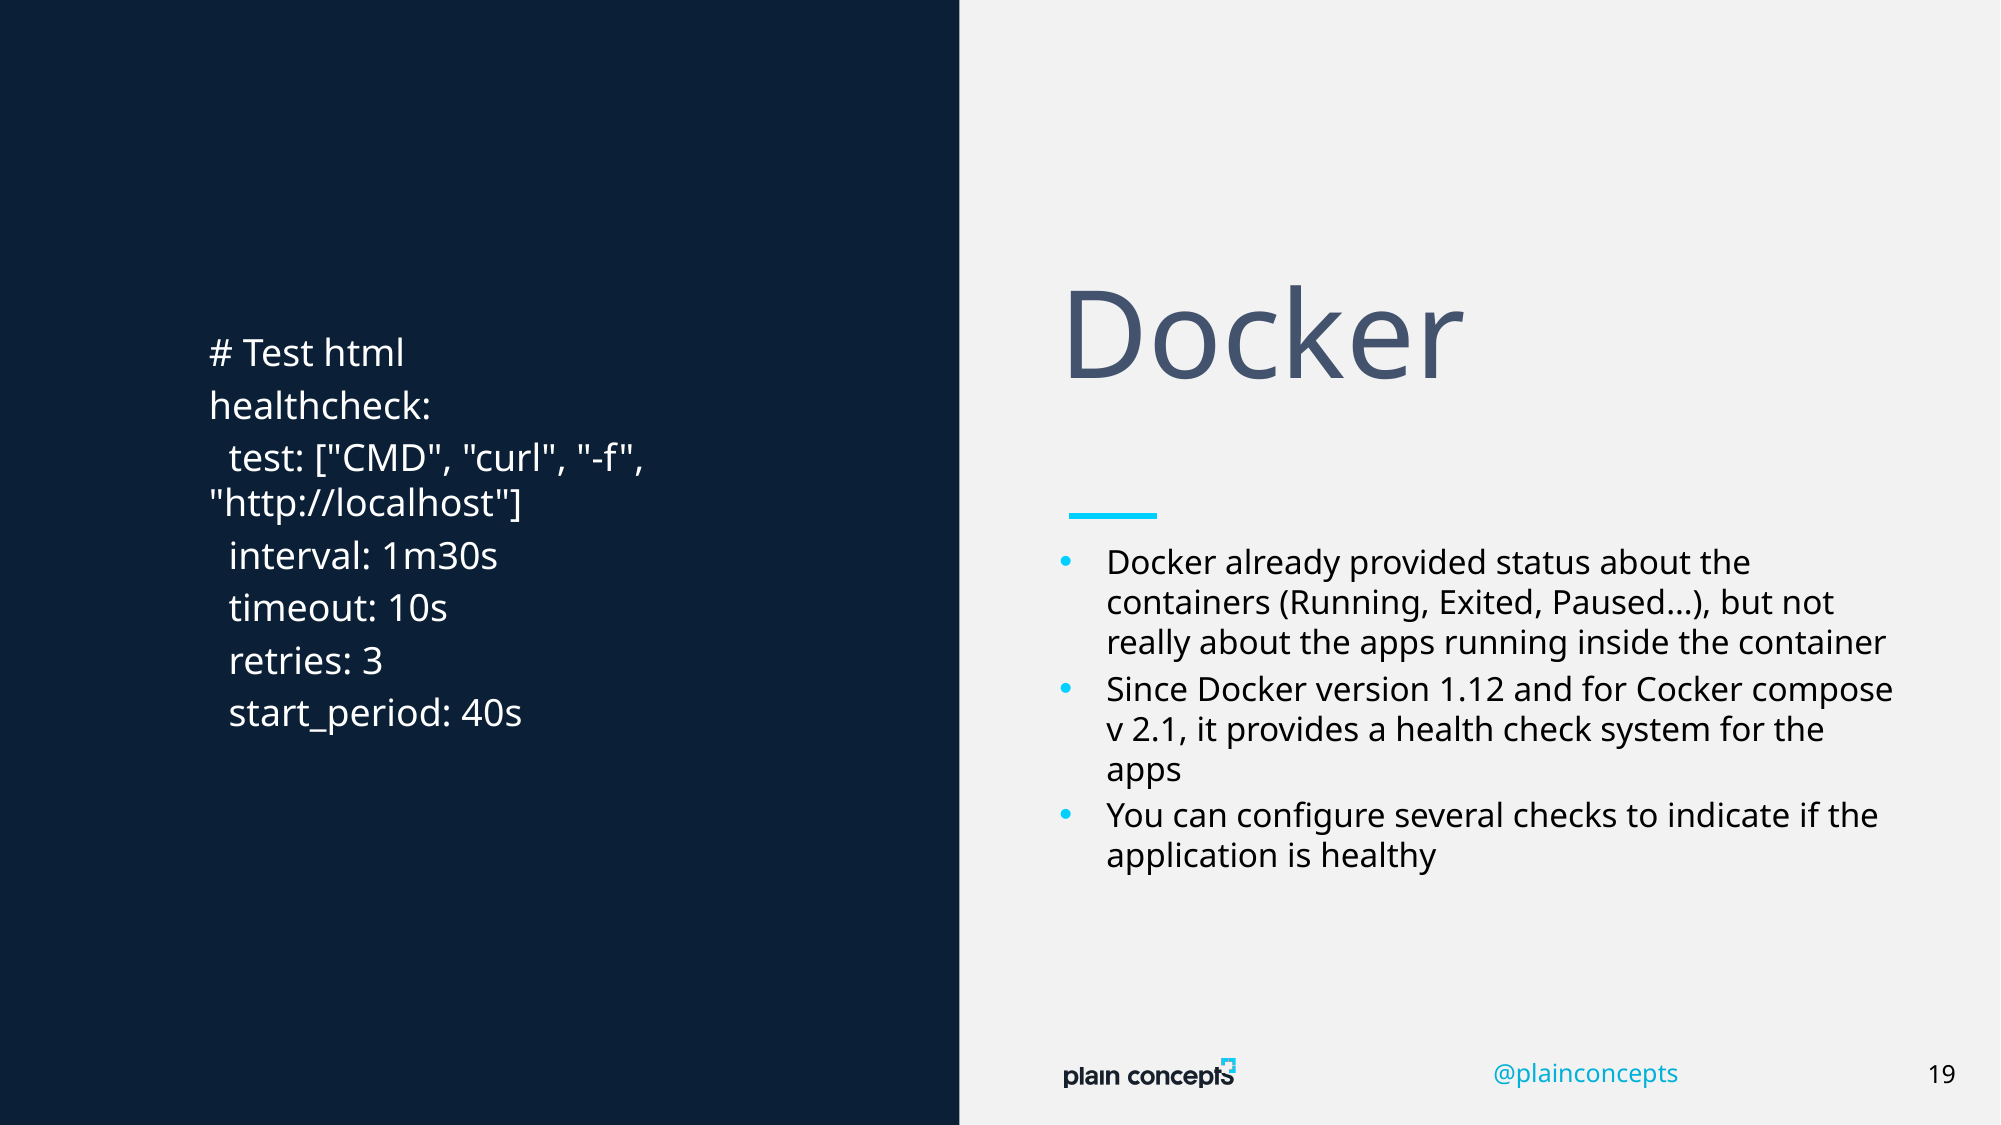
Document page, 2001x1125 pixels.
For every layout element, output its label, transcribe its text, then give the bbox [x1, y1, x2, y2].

list Docker already provided status about the containers (Running, Exited, Paused…), but not really about the apps running inside the container Since Docker version 1.12 and for Cocker compose v 2.1, it provides a health check system for the apps You can configure several checks to indicate if the application is healthy [1044, 533, 1921, 1017]
slide_number 19 [1844, 1045, 1971, 1106]
picture [1064, 1058, 1236, 1088]
list # Test html healthcheck: test: ["CMD", "curl", "-f", "http://localhost"] interval: 1m30s timeout: 10s retries: 3 start_period: 40s [94, 111, 908, 1017]
footer @plainconcepts [1478, 1042, 1784, 1103]
title Docker [1044, 161, 1913, 498]
